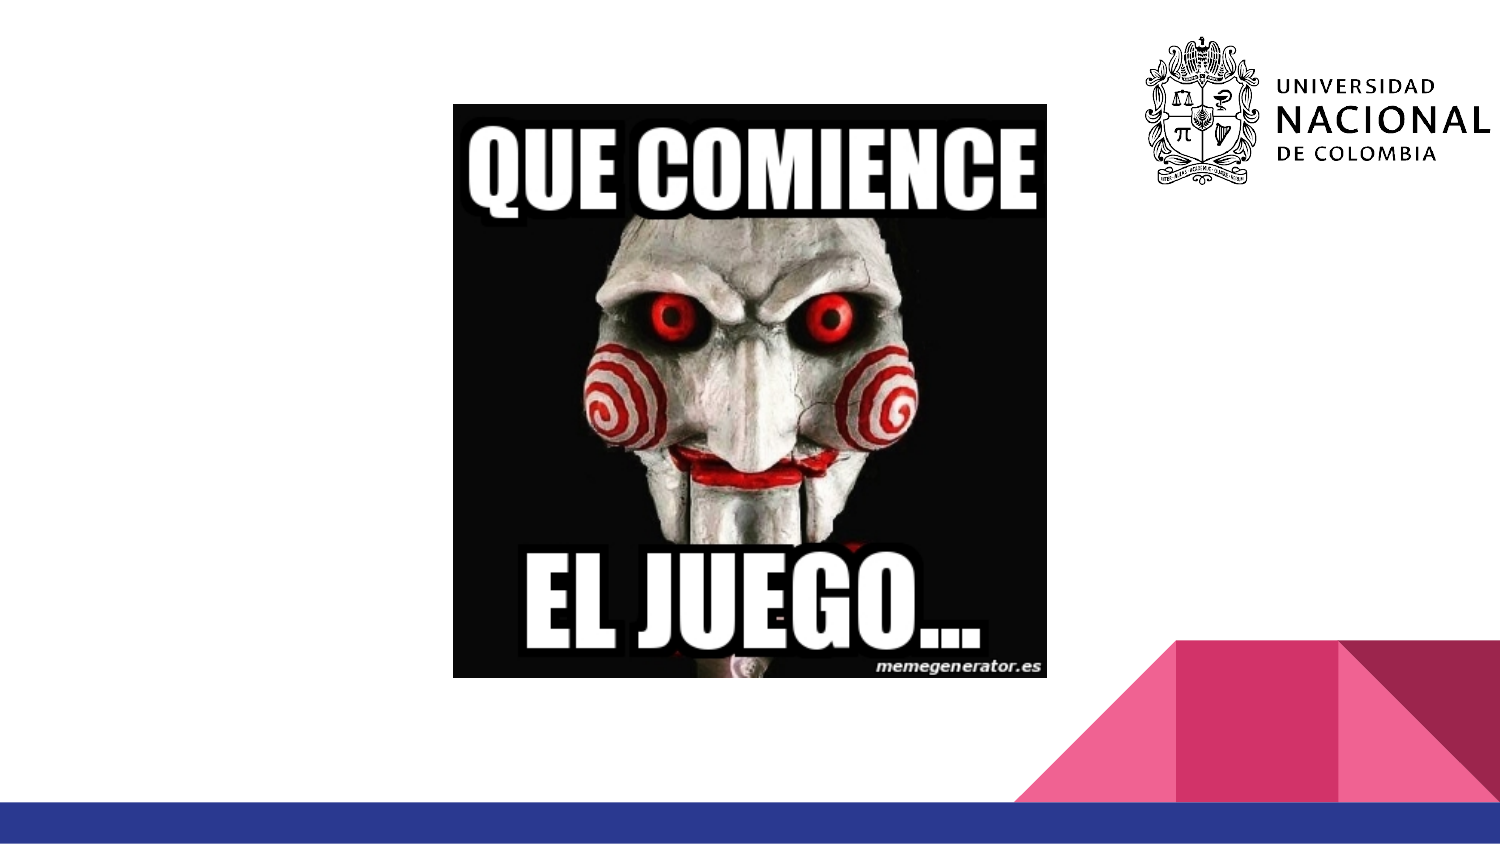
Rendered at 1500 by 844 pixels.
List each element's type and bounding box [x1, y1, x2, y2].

picture [1108, 0, 1500, 221]
picture [453, 103, 1047, 678]
